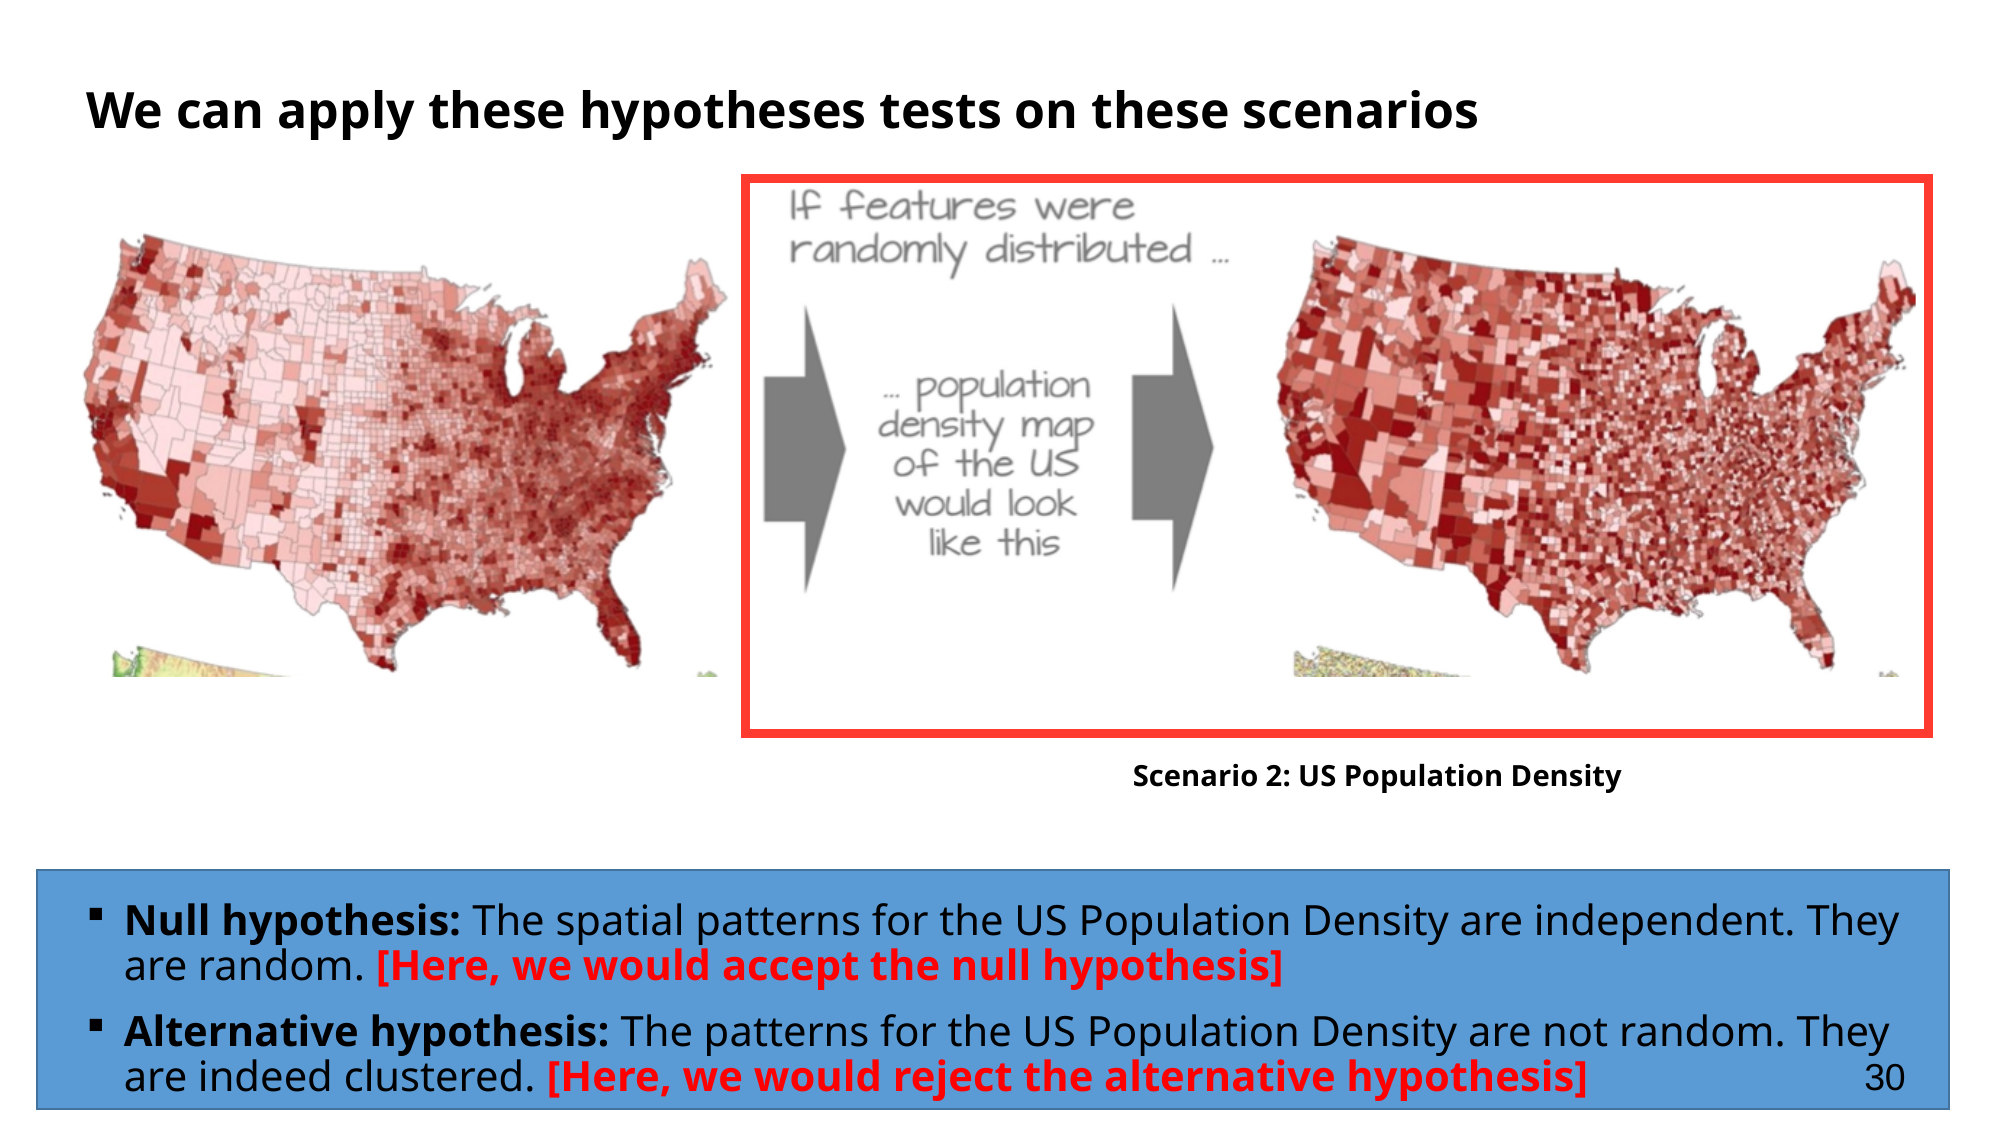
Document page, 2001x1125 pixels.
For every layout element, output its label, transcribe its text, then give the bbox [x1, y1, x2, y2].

text_box [1929, 869, 1950, 1110]
text_box 30 [1849, 1045, 1939, 1070]
text_box [745, 677, 1929, 735]
picture [70, 178, 1929, 677]
text_box [36, 869, 71, 1110]
text_box We can apply these hypotheses tests on these scenarios Null hypothesis: The spatial patterns for the US Population Density are independent. They are random. [Here, we would accept the null hypothesis] Alternative hypothesis: The patterns for the US Population Density are not random. They are indeed clustered. [Here, we would reject the alternative hypothesis] [71, 77, 1929, 178]
text_box We can apply these hypotheses tests on these scenarios Null hypothesis: The spatial patterns for the US Population Density are independent. They are random. [Here, we would accept the null hypothesis] Alternative hypothesis: The patterns for the US Population Density are not random. They are indeed clustered. [Here, we would reject the alternative hypothesis] [71, 677, 1929, 1111]
text_box Scenario 2: US Population Density [1068, 749, 1688, 800]
